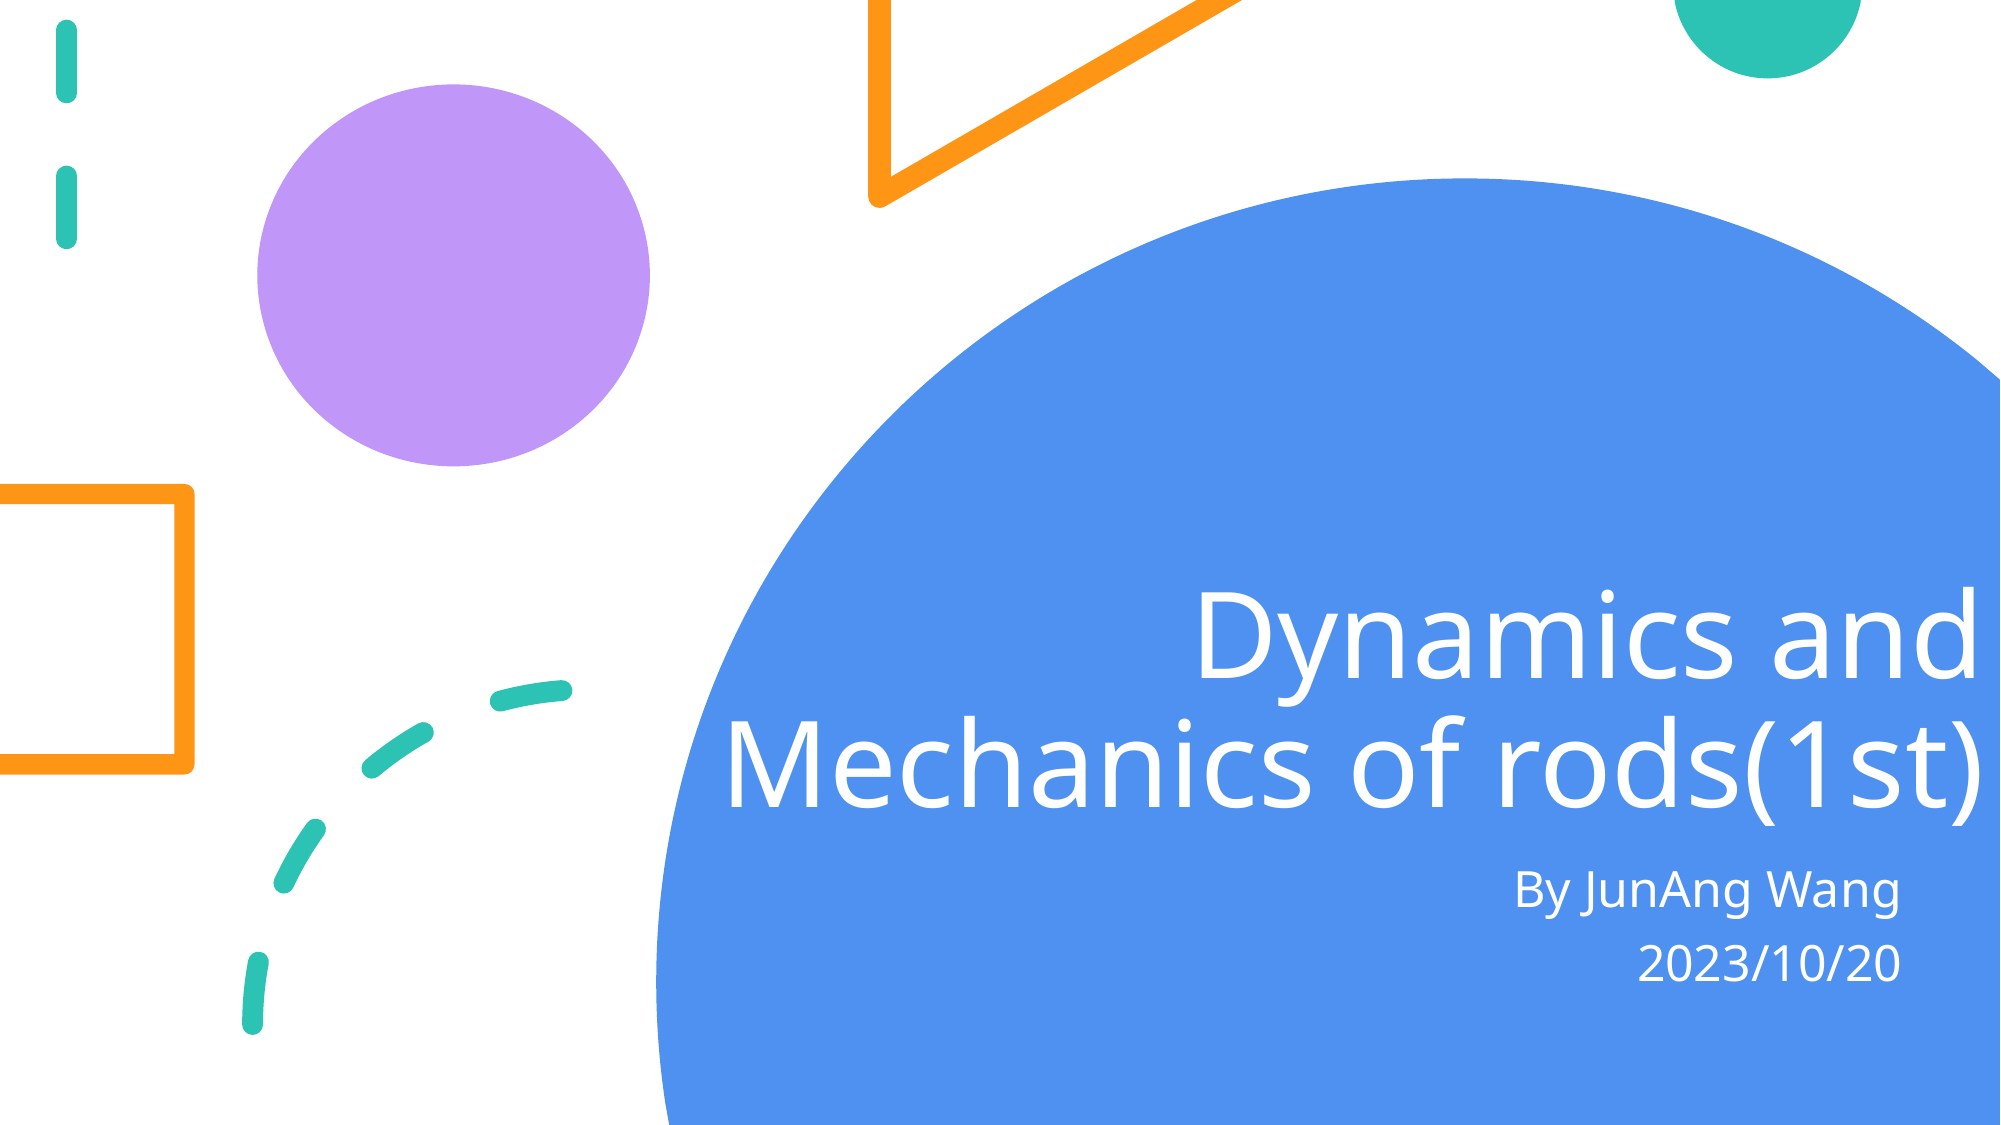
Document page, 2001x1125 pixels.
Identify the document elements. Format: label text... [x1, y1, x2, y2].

title Dynamics and Mechanics of rods(1st) [673, 450, 2000, 842]
subtitle By JunAng Wang 2023/10/20 [835, 856, 1917, 1020]
